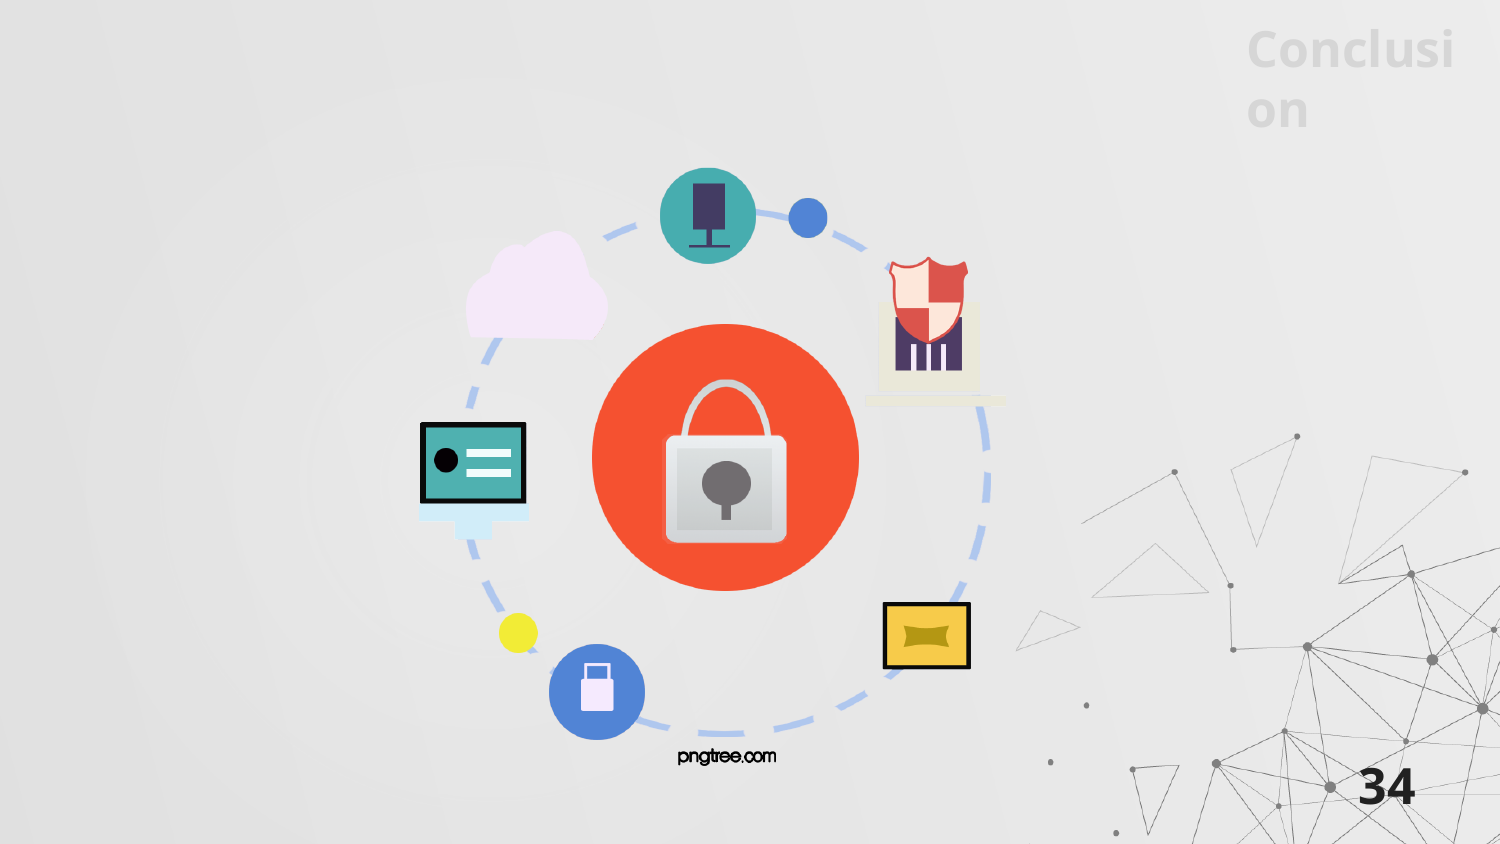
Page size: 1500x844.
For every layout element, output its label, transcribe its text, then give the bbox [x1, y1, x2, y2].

picture [0, 0, 1500, 844]
text_box Conclusion [1231, 10, 1500, 146]
text_box 34 [1344, 746, 1432, 822]
